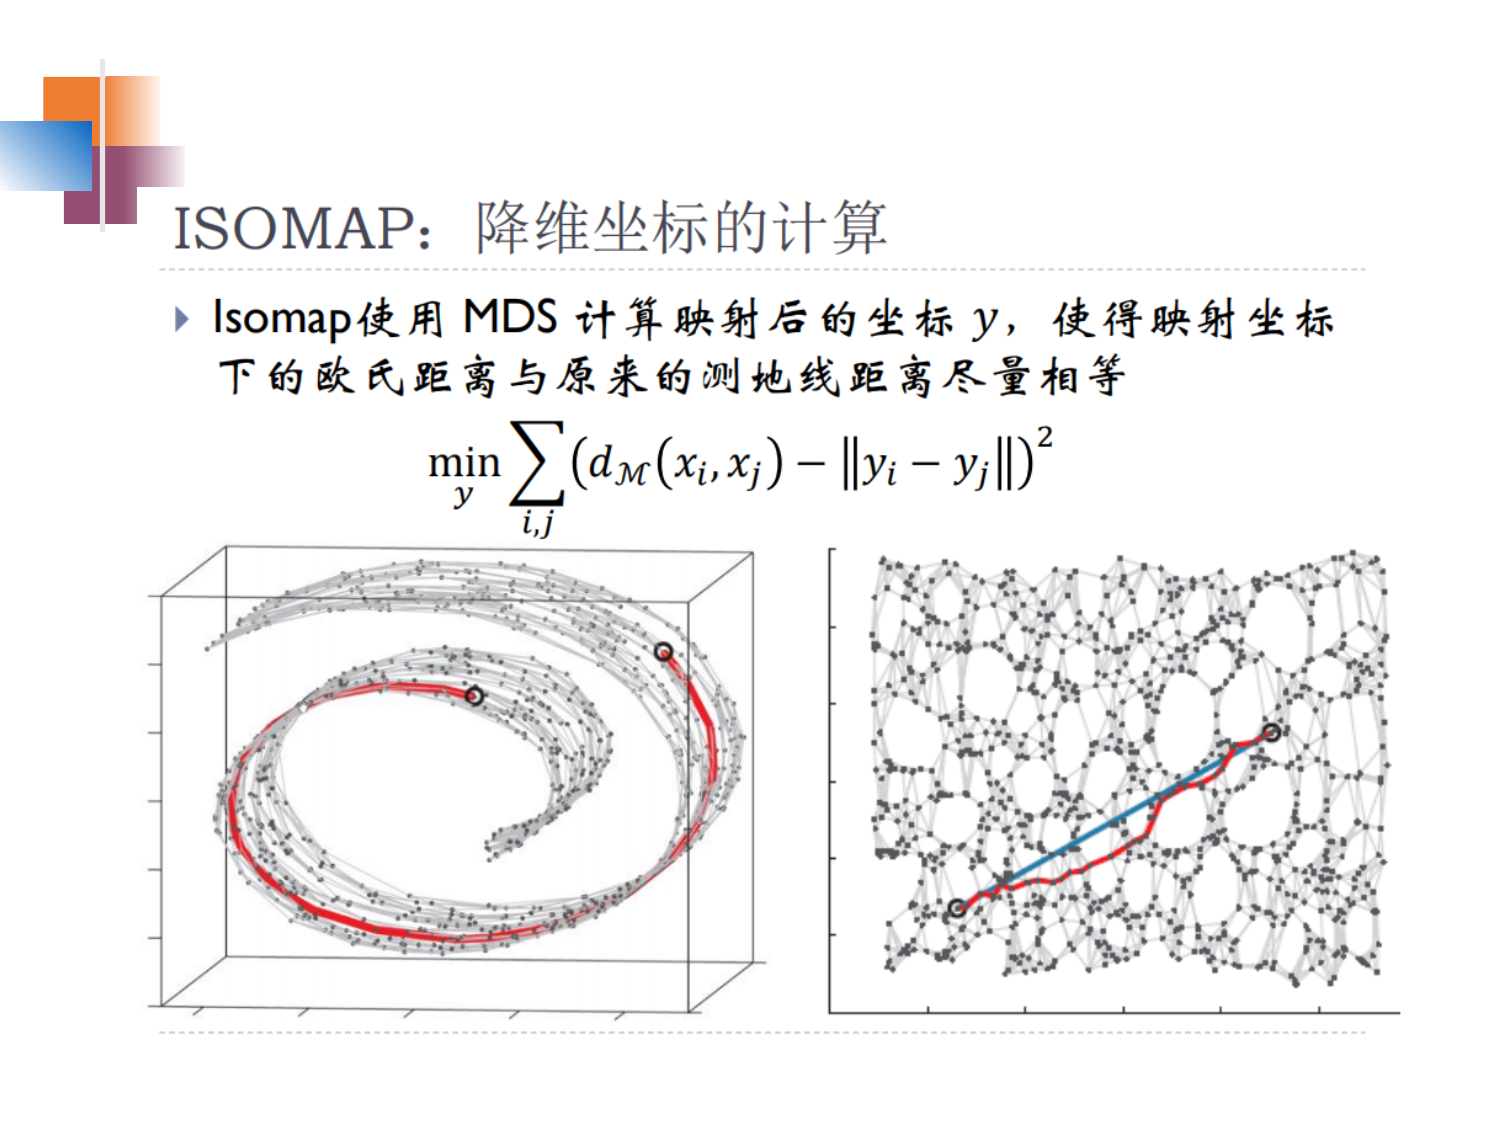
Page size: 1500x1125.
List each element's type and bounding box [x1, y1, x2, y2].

picture [137, 187, 1414, 1034]
